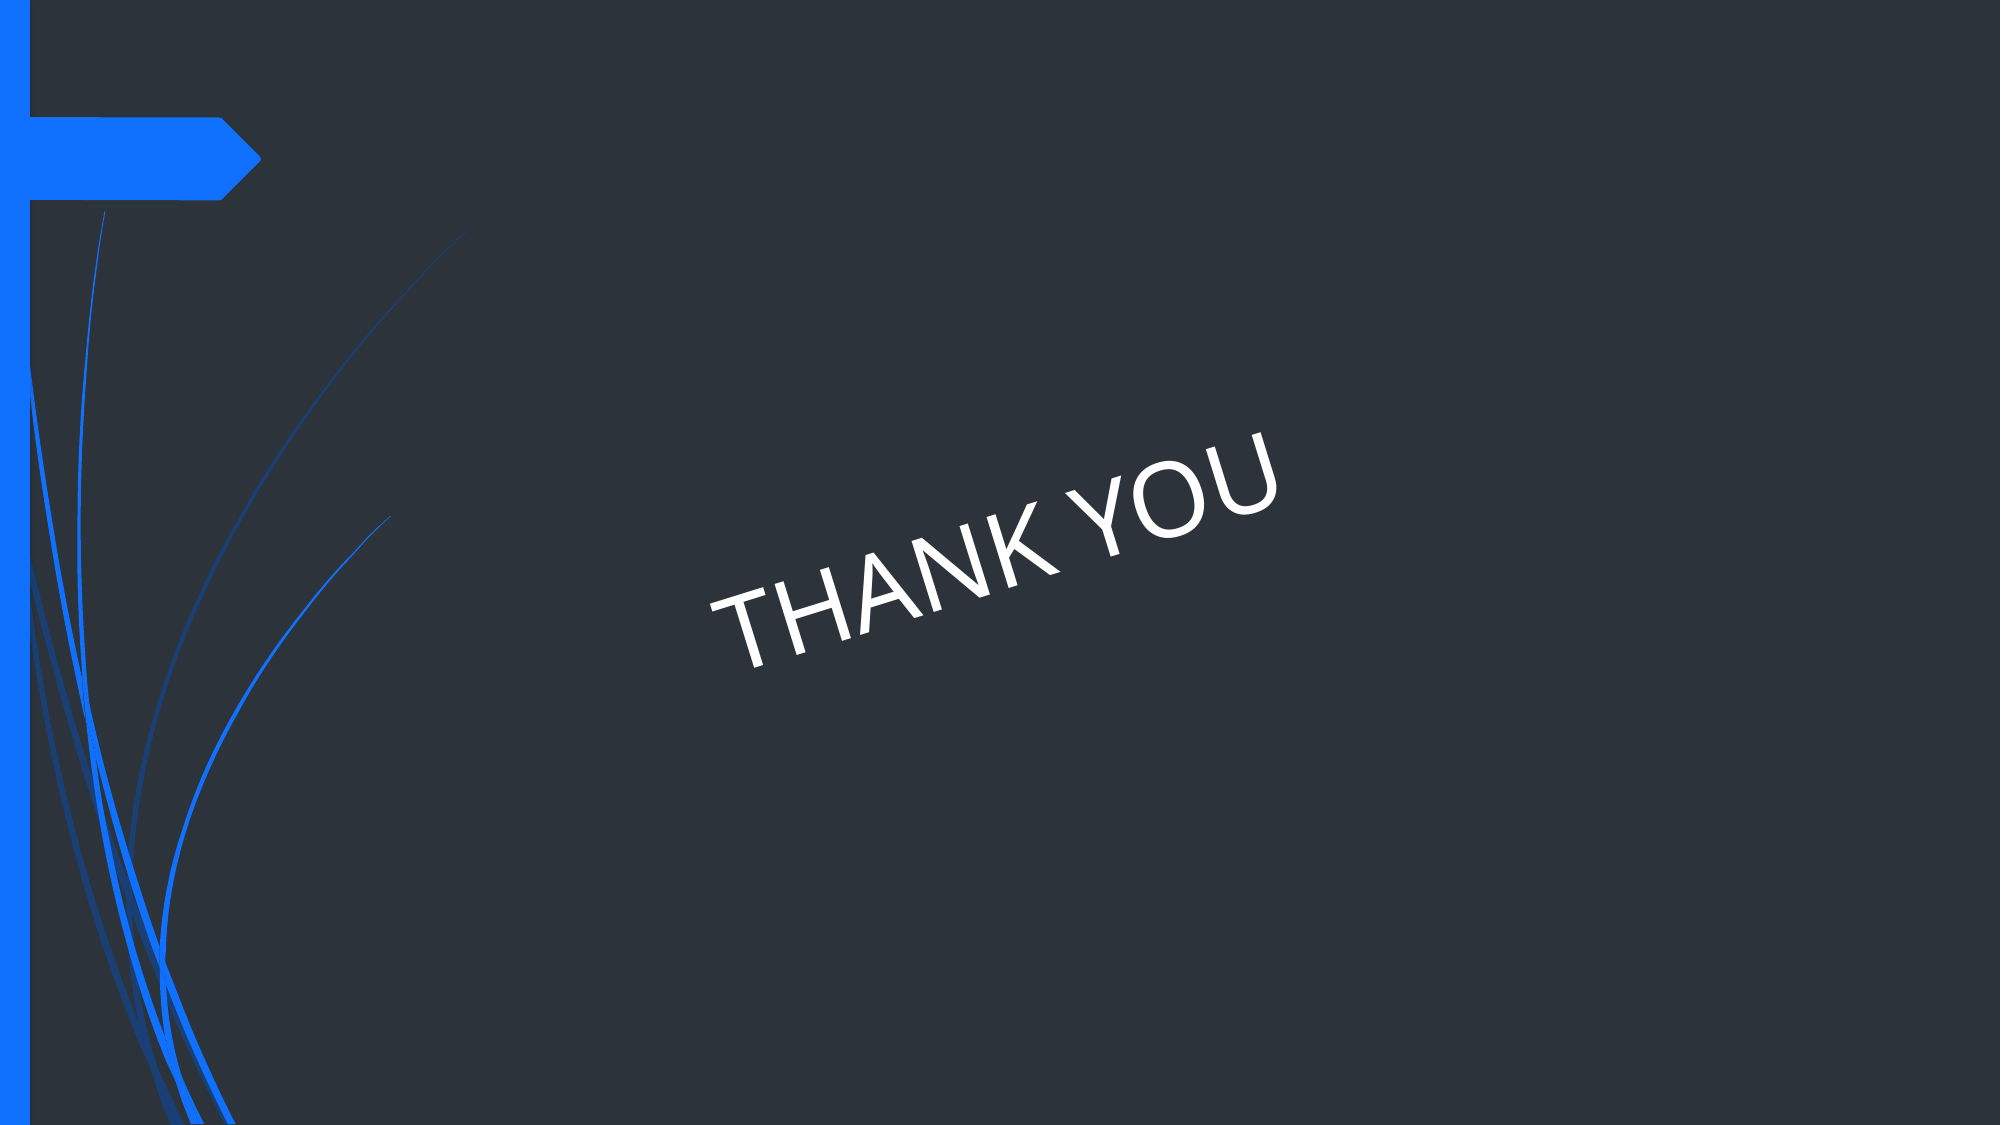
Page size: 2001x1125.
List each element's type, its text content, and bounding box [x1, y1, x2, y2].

text_box THANK YOU [501, 332, 1498, 764]
